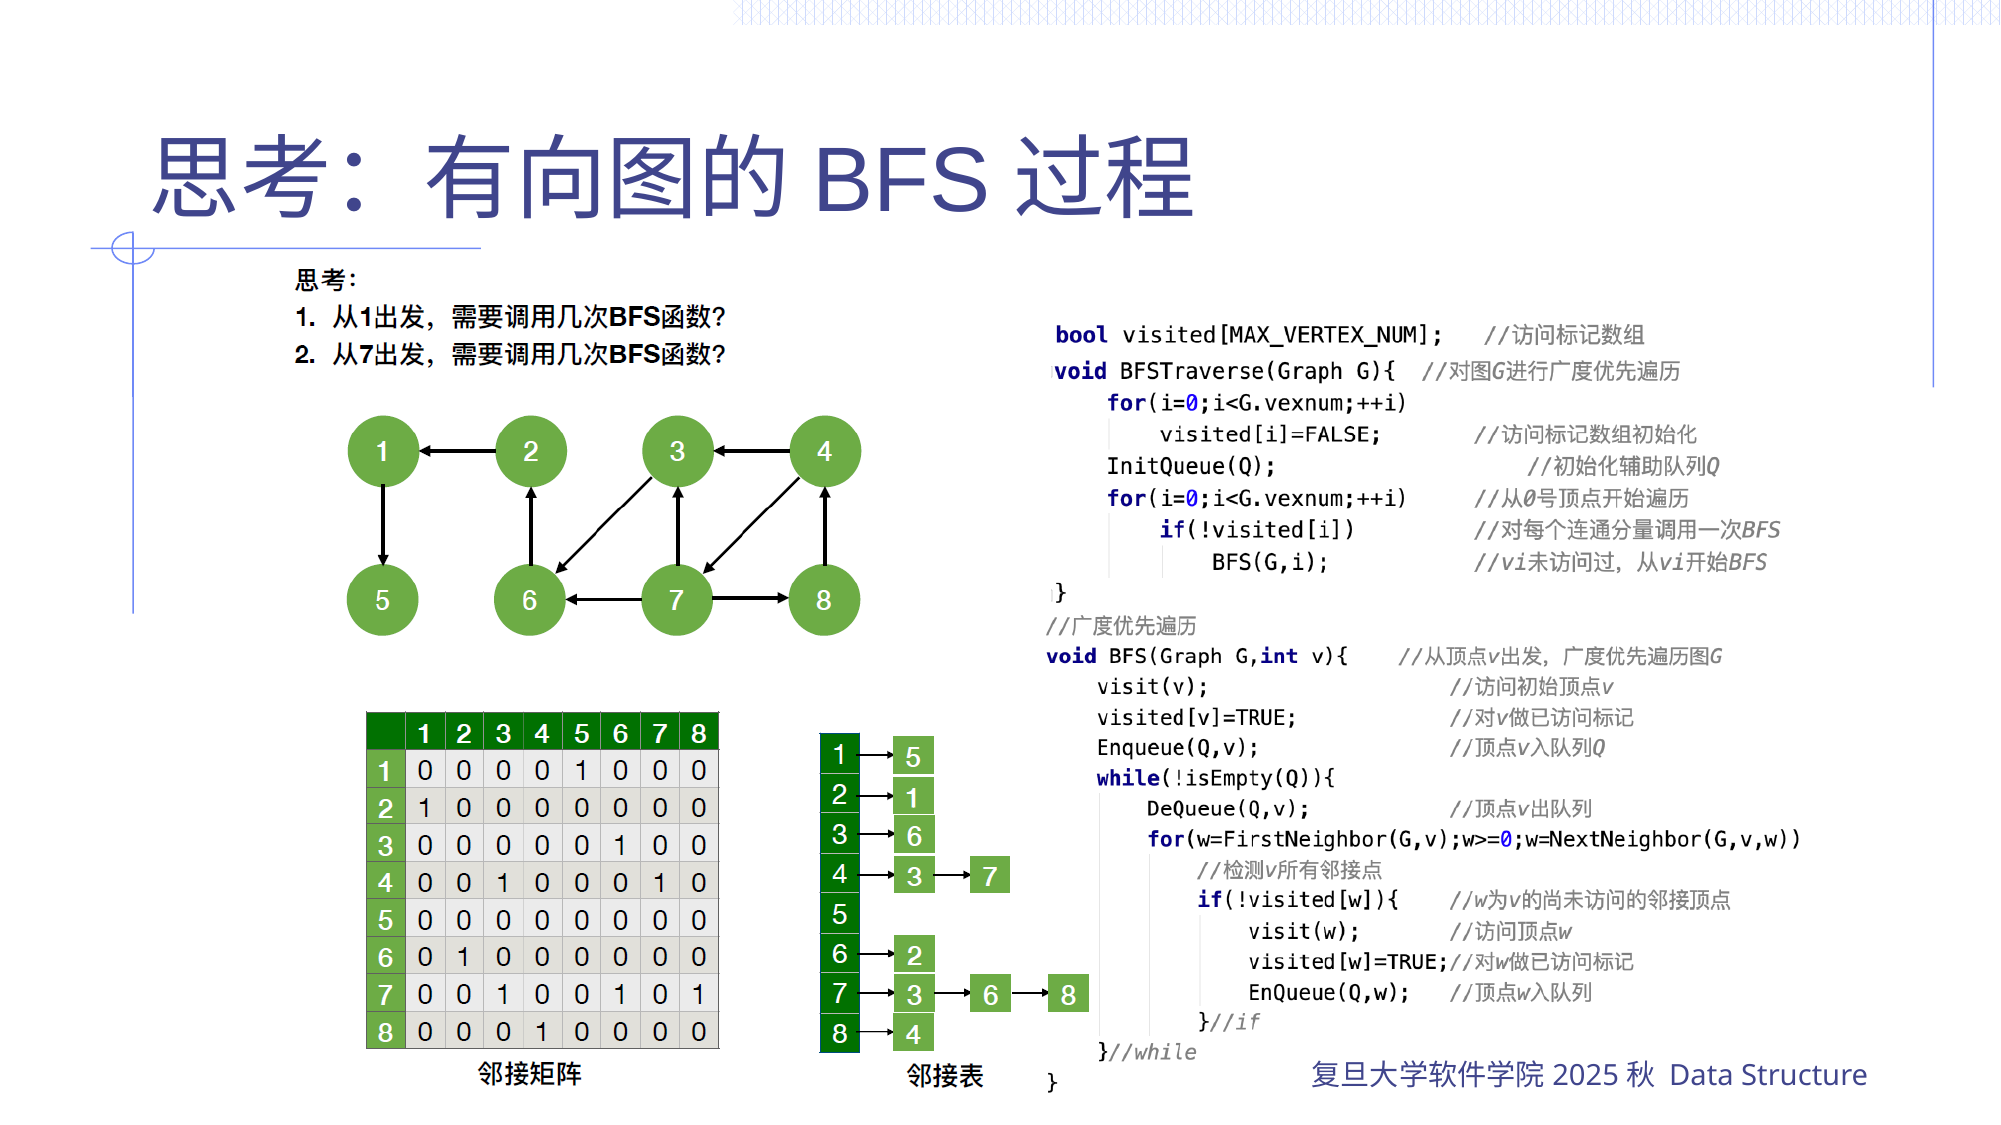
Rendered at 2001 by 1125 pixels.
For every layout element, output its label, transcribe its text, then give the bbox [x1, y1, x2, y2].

title 思考：有向图的BFS过程 [133, 50, 1834, 238]
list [231, 207, 1835, 1108]
